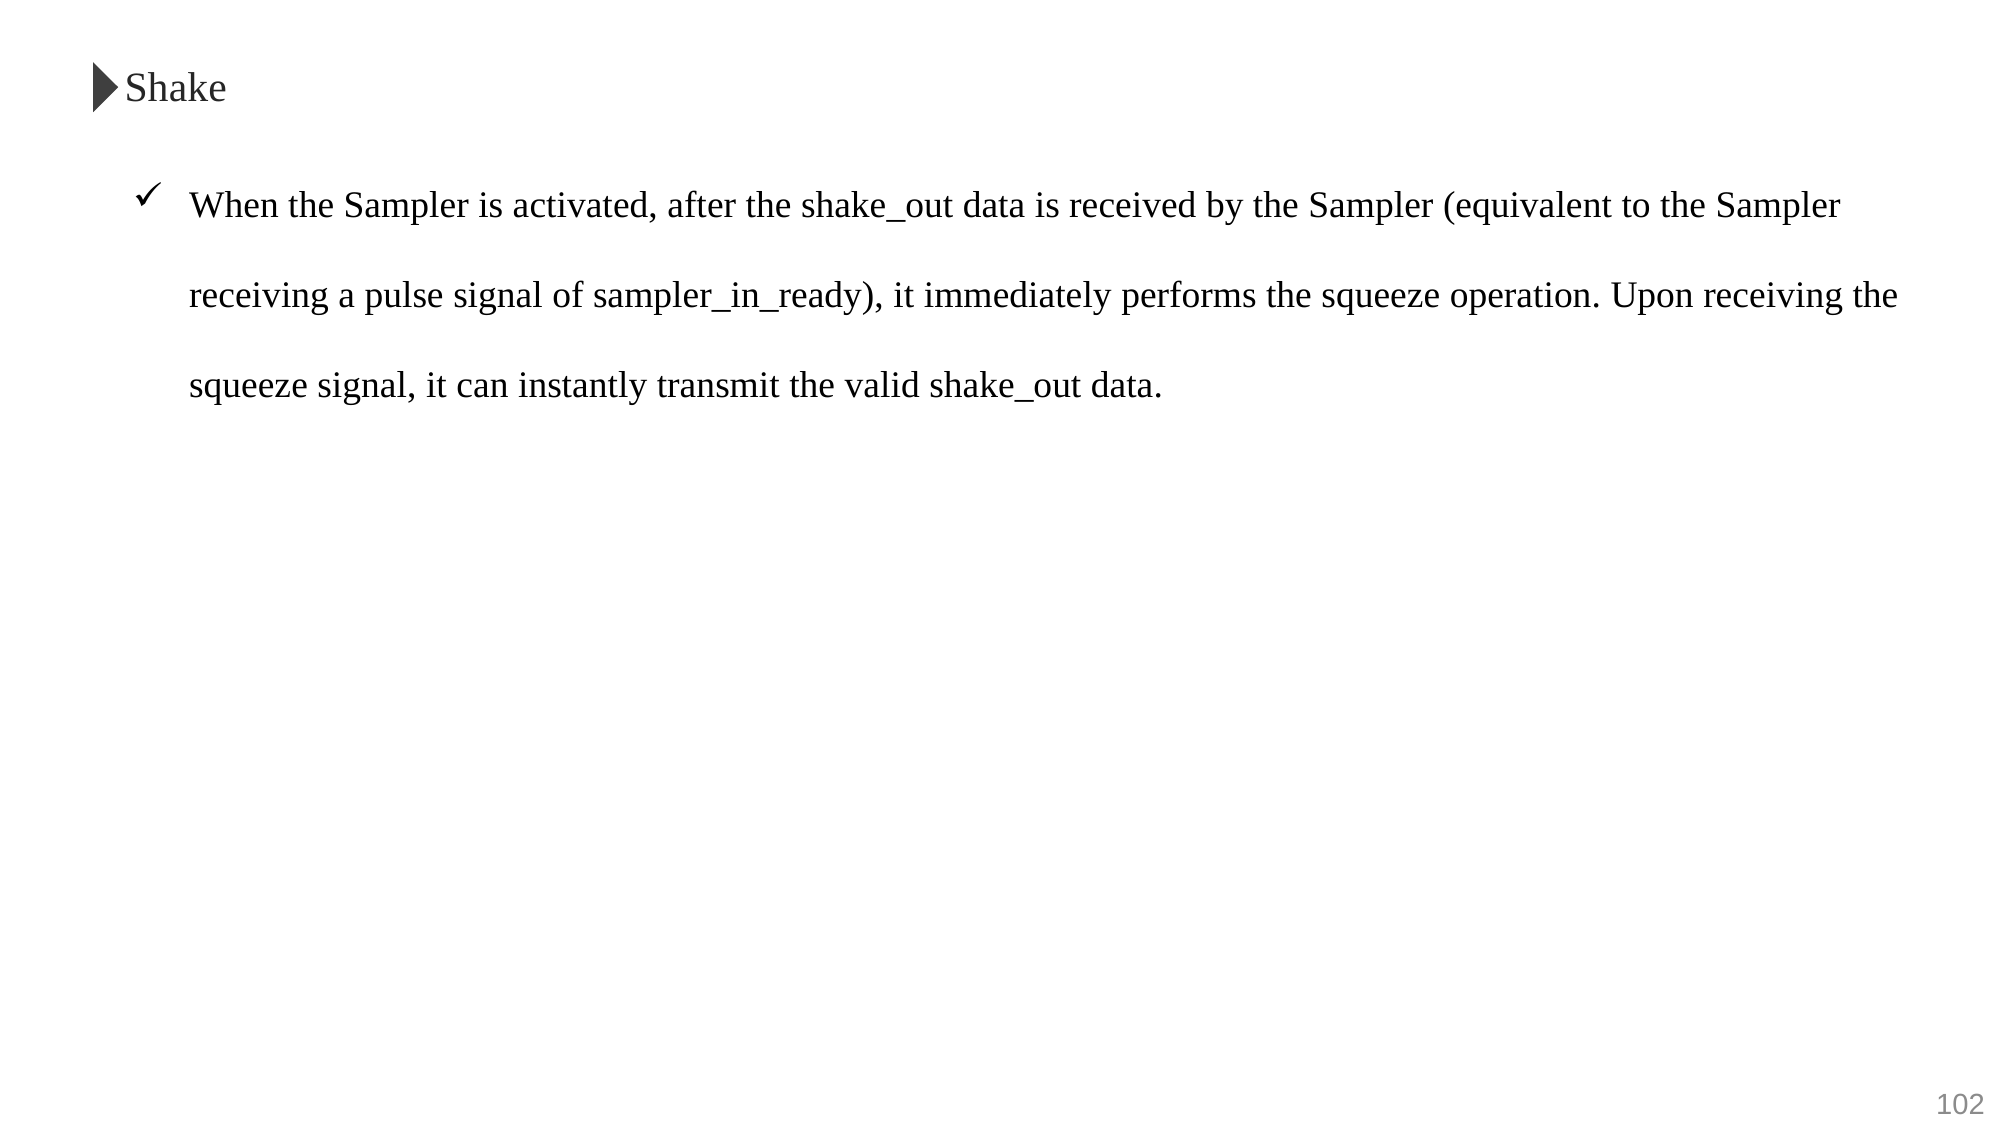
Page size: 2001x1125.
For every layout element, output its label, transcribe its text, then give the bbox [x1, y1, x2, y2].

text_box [93, 52, 243, 118]
text_box When the Sampler is activated, after the shake_out data is received by the Sampler (equivalent to the Sampler receiving a pulse signal of sampler_in_ready), it immediately performs the squeeze operation. Upon receiving the squeeze signal, it can instantly transmit the valid shake_out data. [118, 127, 1936, 728]
slide_number 102 [1550, 1072, 2000, 1125]
